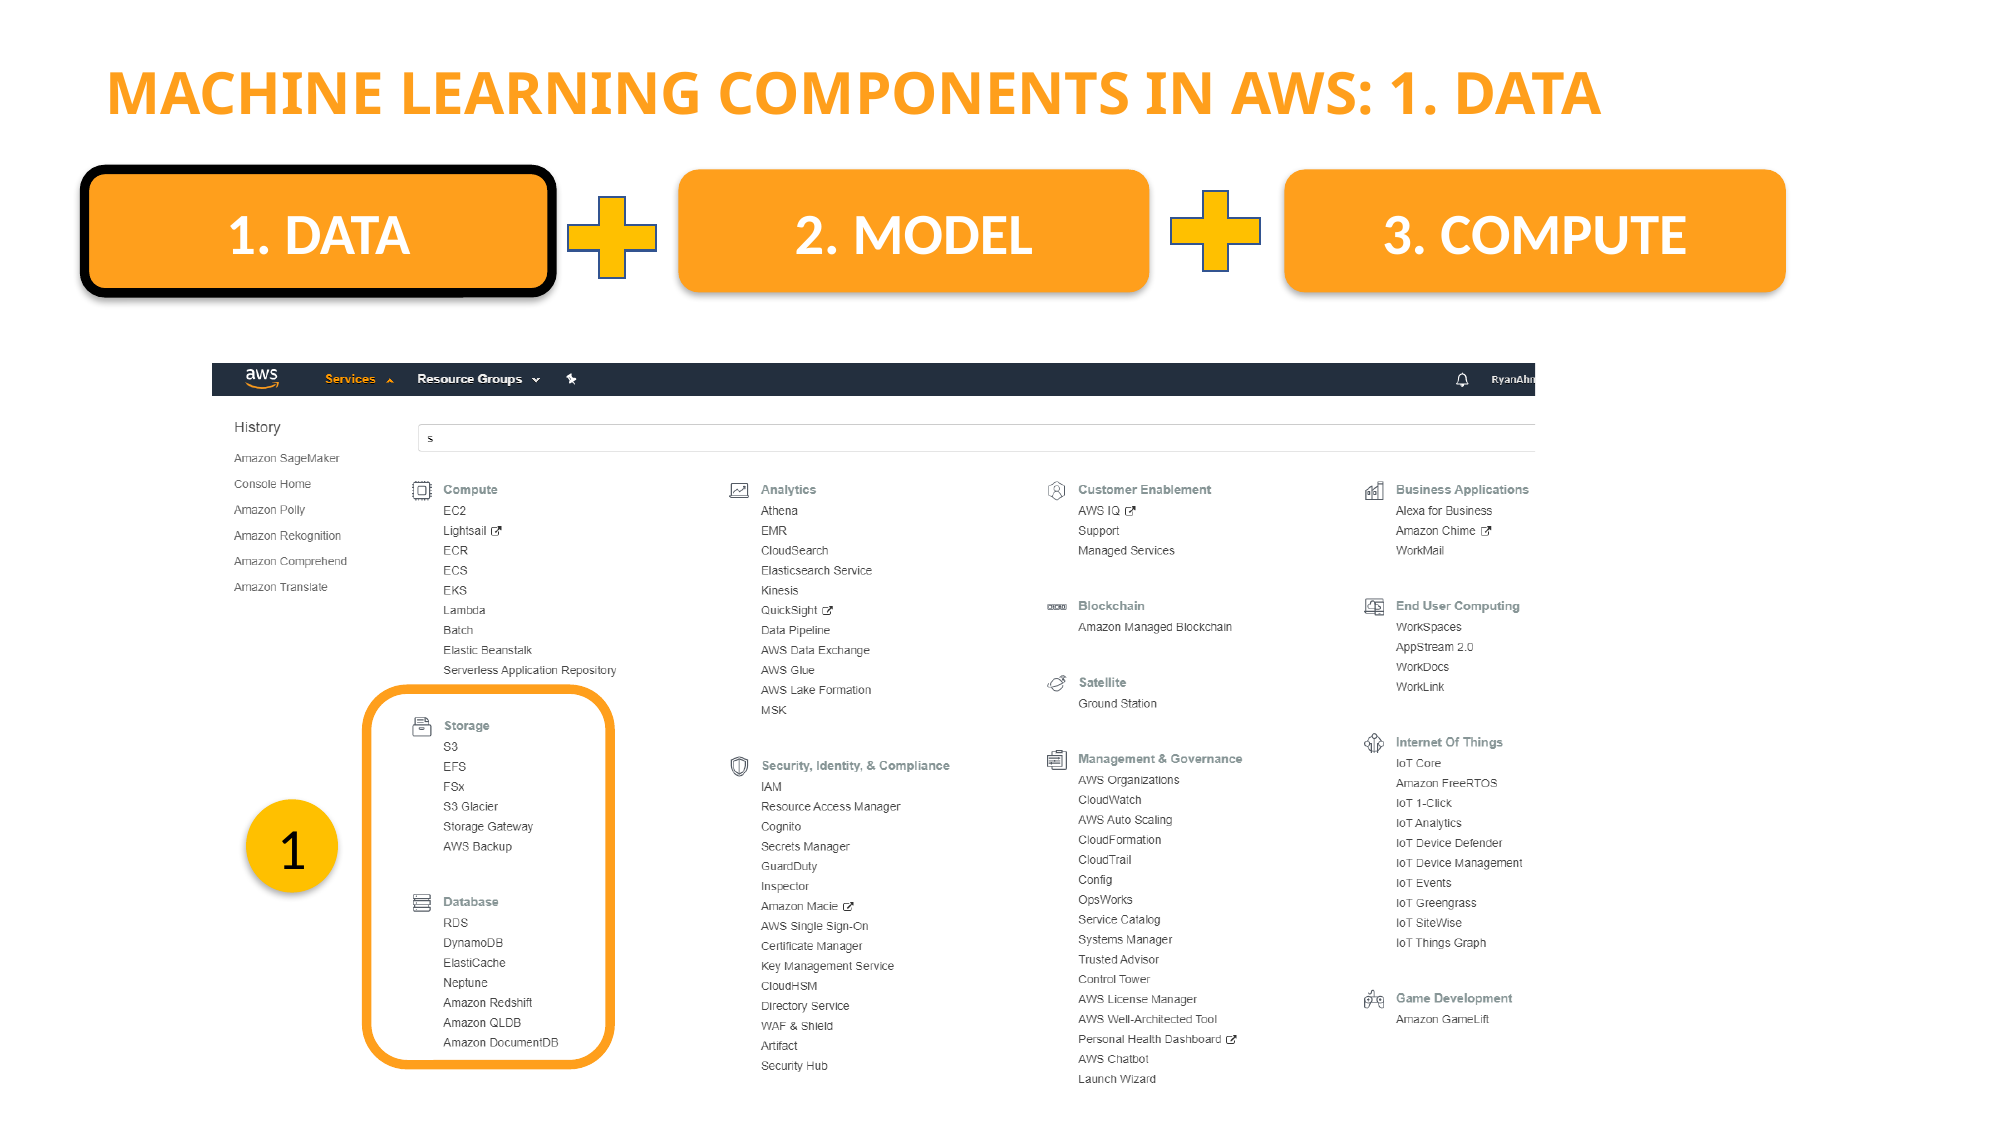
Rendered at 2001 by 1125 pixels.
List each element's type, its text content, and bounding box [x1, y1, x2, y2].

text_box 1. DATA [83, 168, 554, 294]
picture [212, 363, 1536, 1087]
text_box [1170, 190, 1261, 272]
text_box [567, 196, 657, 279]
text_box 3. COMPUTE [1283, 168, 1787, 294]
text_box MACHINE LEARNING COMPONENTS IN AWS: 1. DATA [90, 48, 1877, 134]
text_box 2. MODEL [677, 168, 1151, 294]
